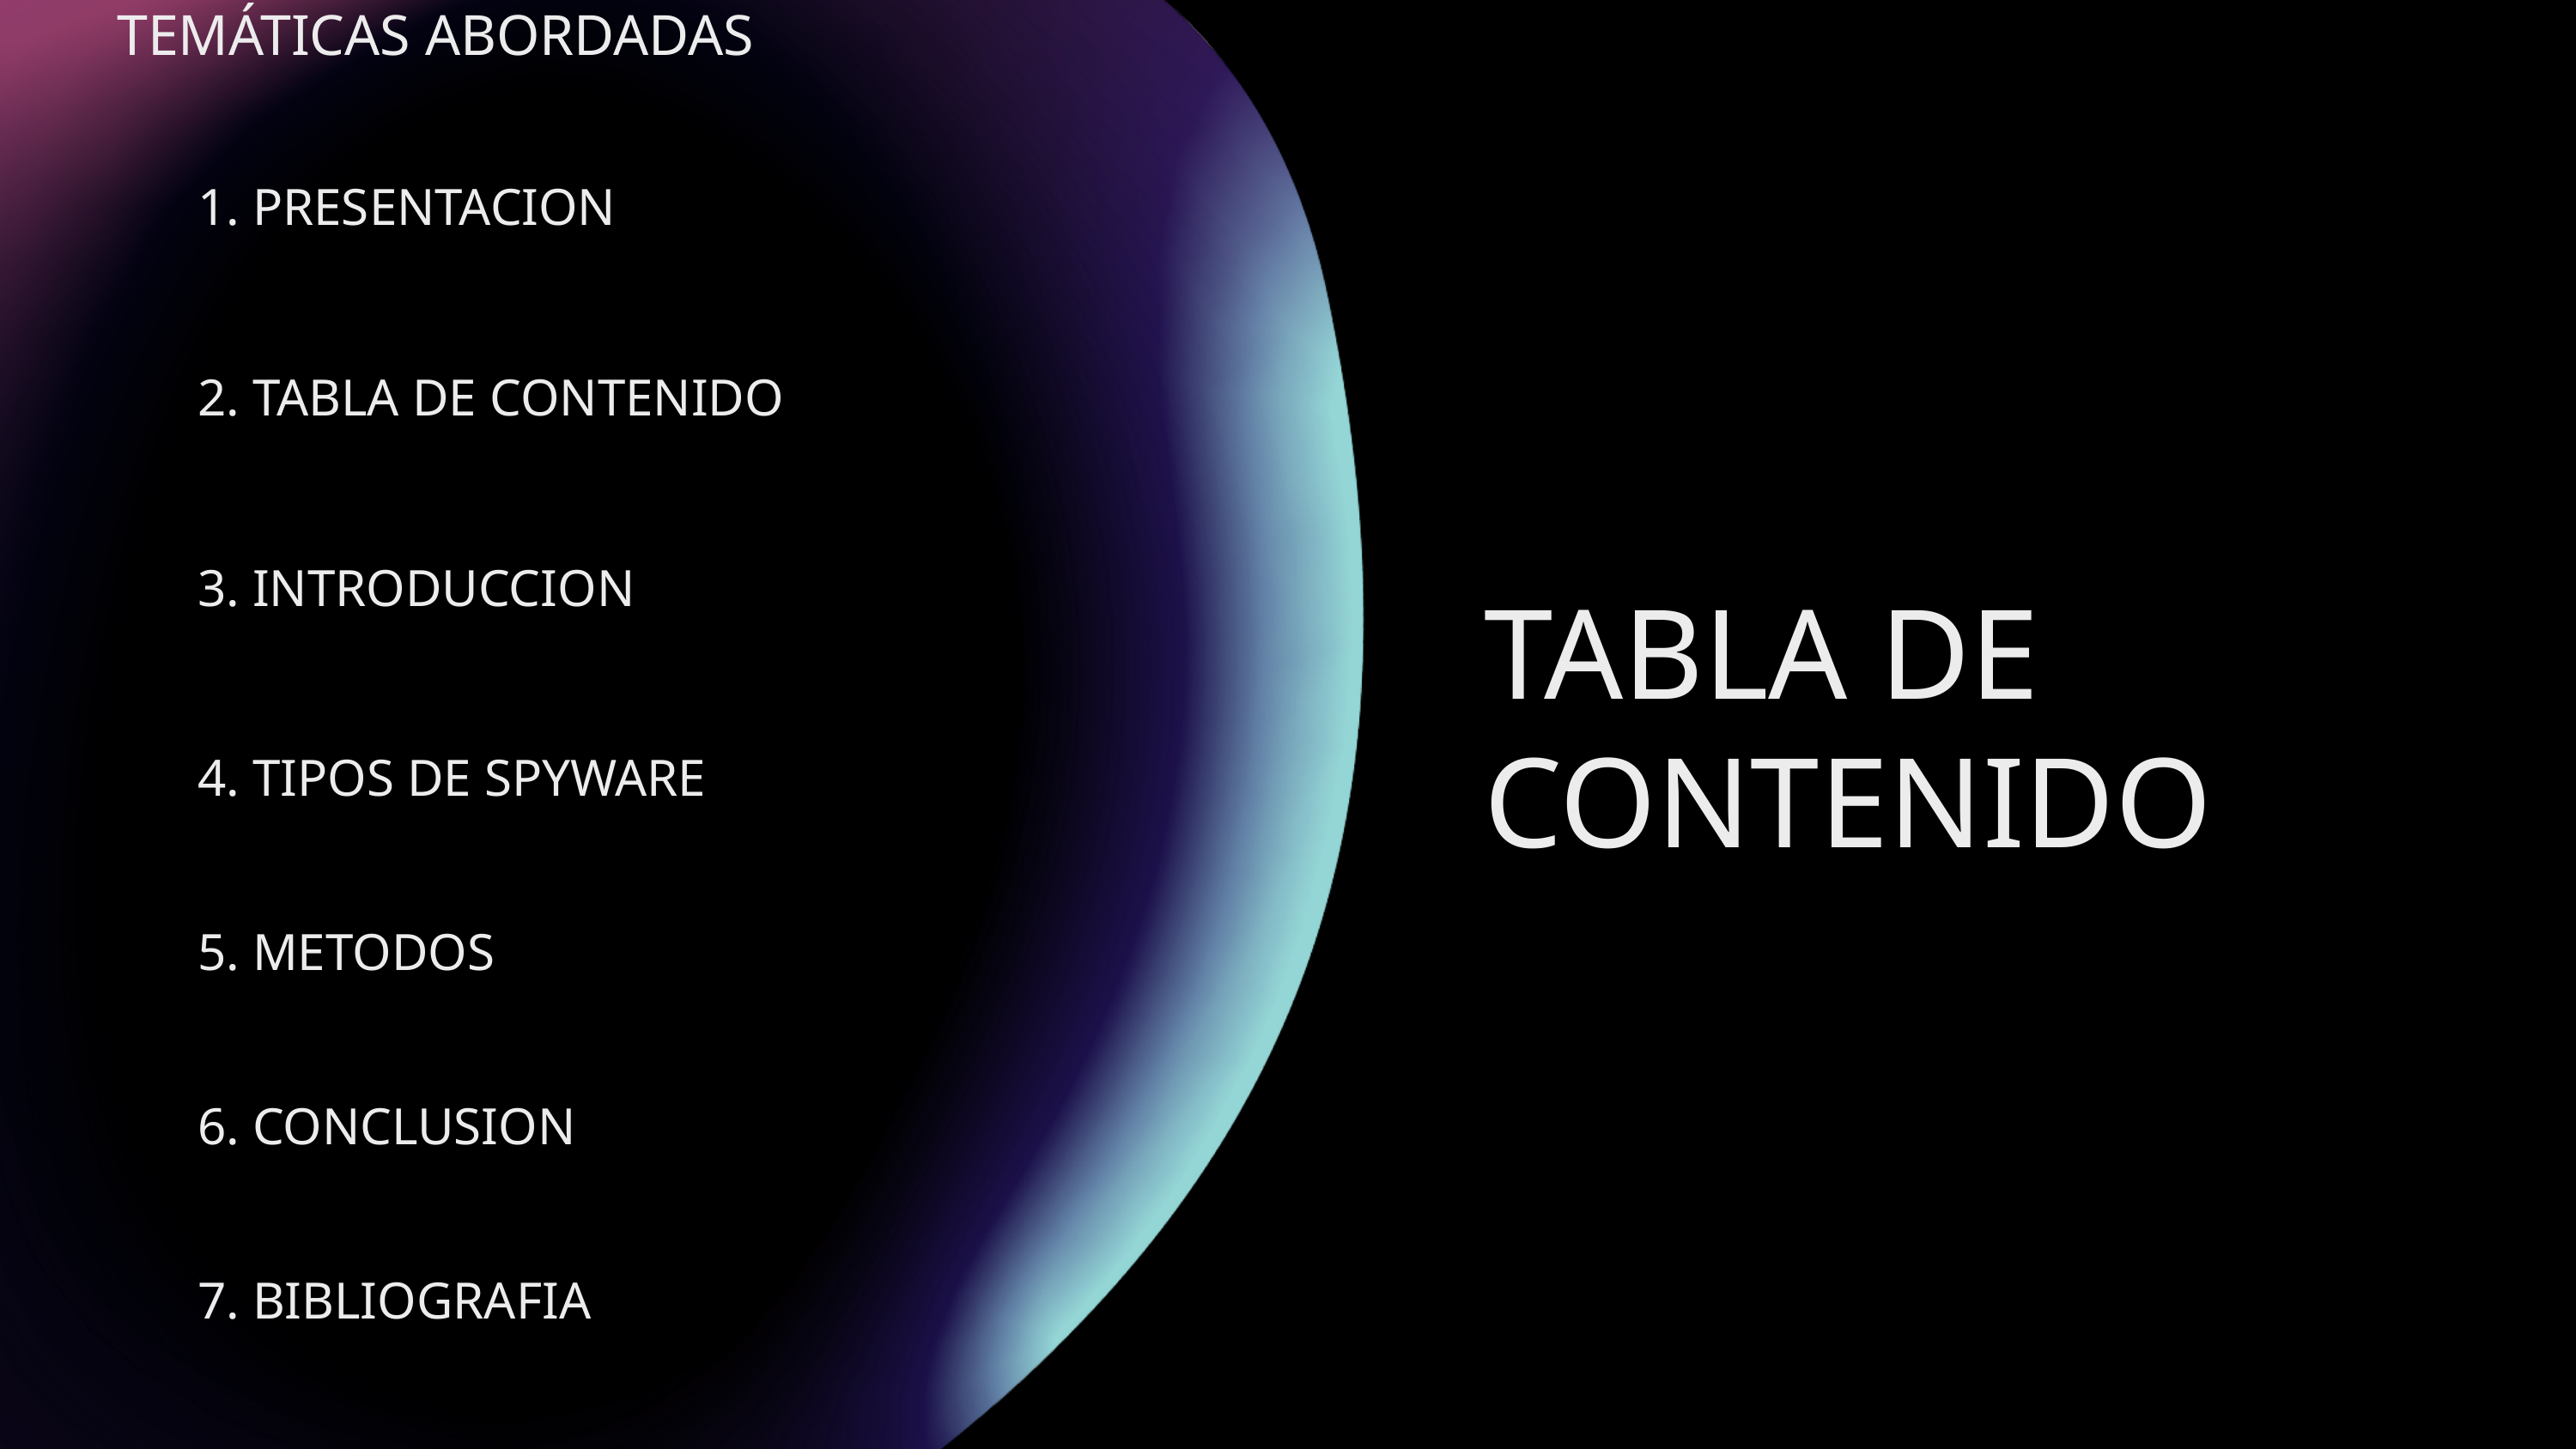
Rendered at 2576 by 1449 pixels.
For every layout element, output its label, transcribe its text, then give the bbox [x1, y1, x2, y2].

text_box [197, 61, 971, 1302]
picture [0, 0, 1699, 1449]
text_box TABLA DE CONTENIDO [1484, 575, 2576, 873]
